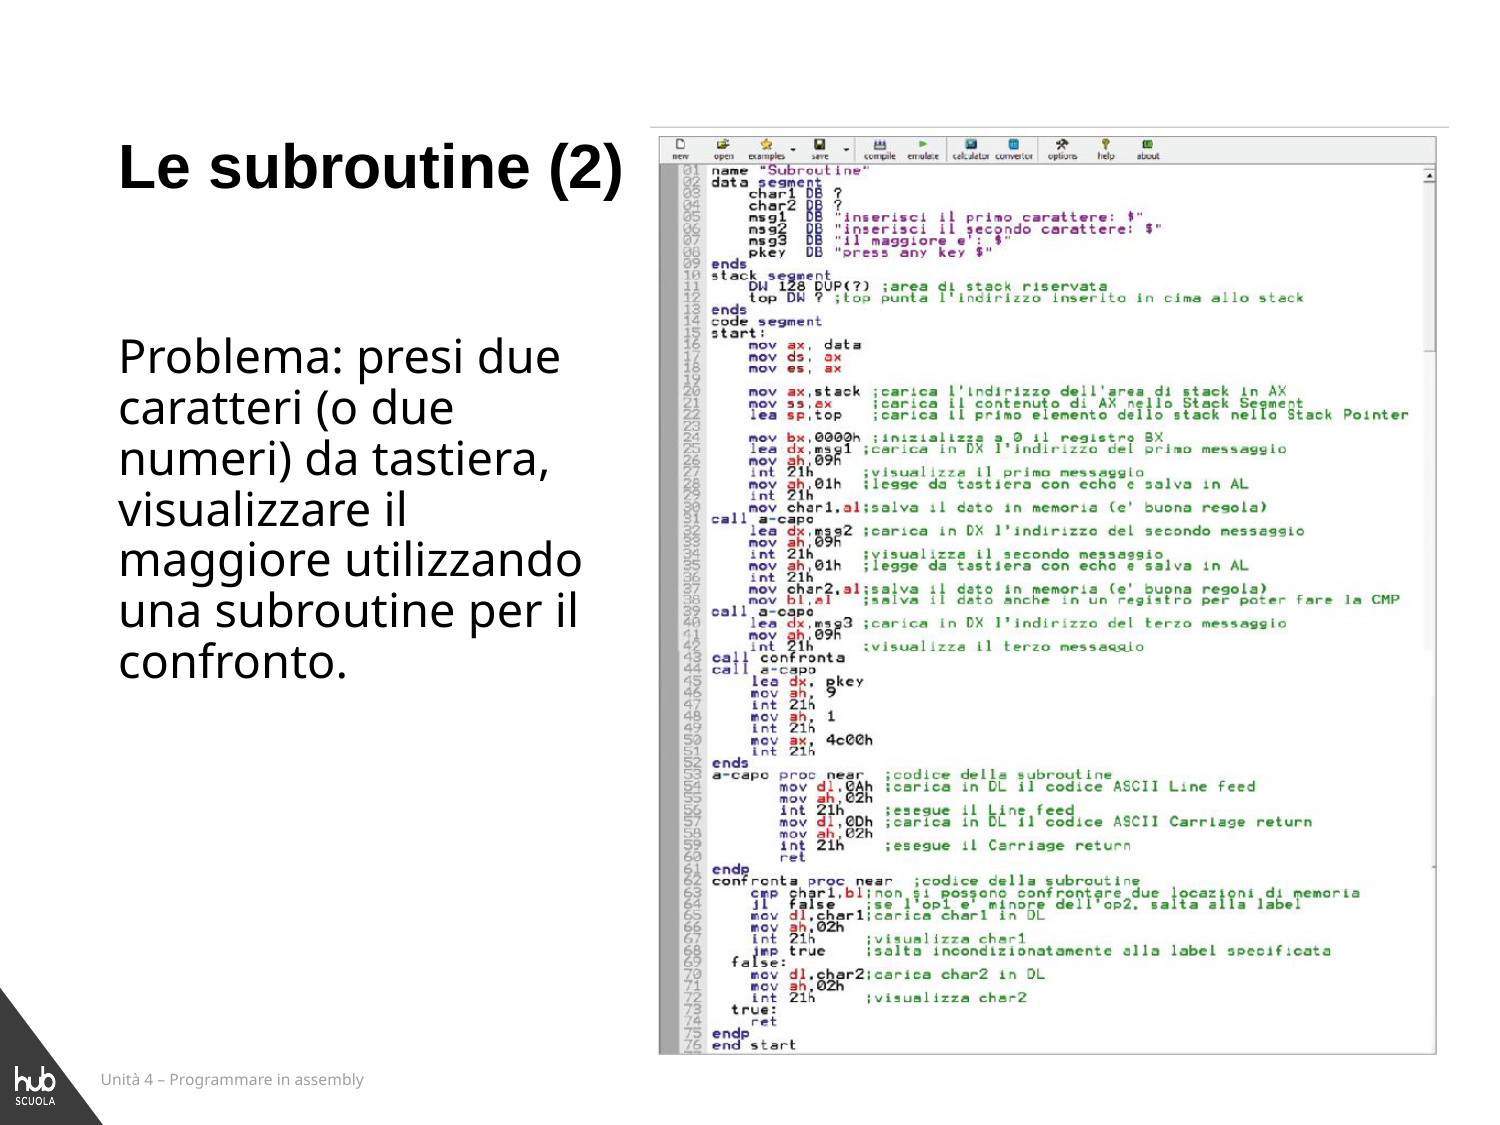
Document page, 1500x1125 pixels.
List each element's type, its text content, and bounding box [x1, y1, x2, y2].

picture [15, 1066, 56, 1106]
picture [649, 126, 1449, 1067]
list Problema: presi due caratteri (o due numeri) da tastiera, visualizzare il maggiore utilizzando una subroutine per il confronto. [103, 325, 606, 1014]
title Le subroutine (2) [103, 59, 1397, 278]
